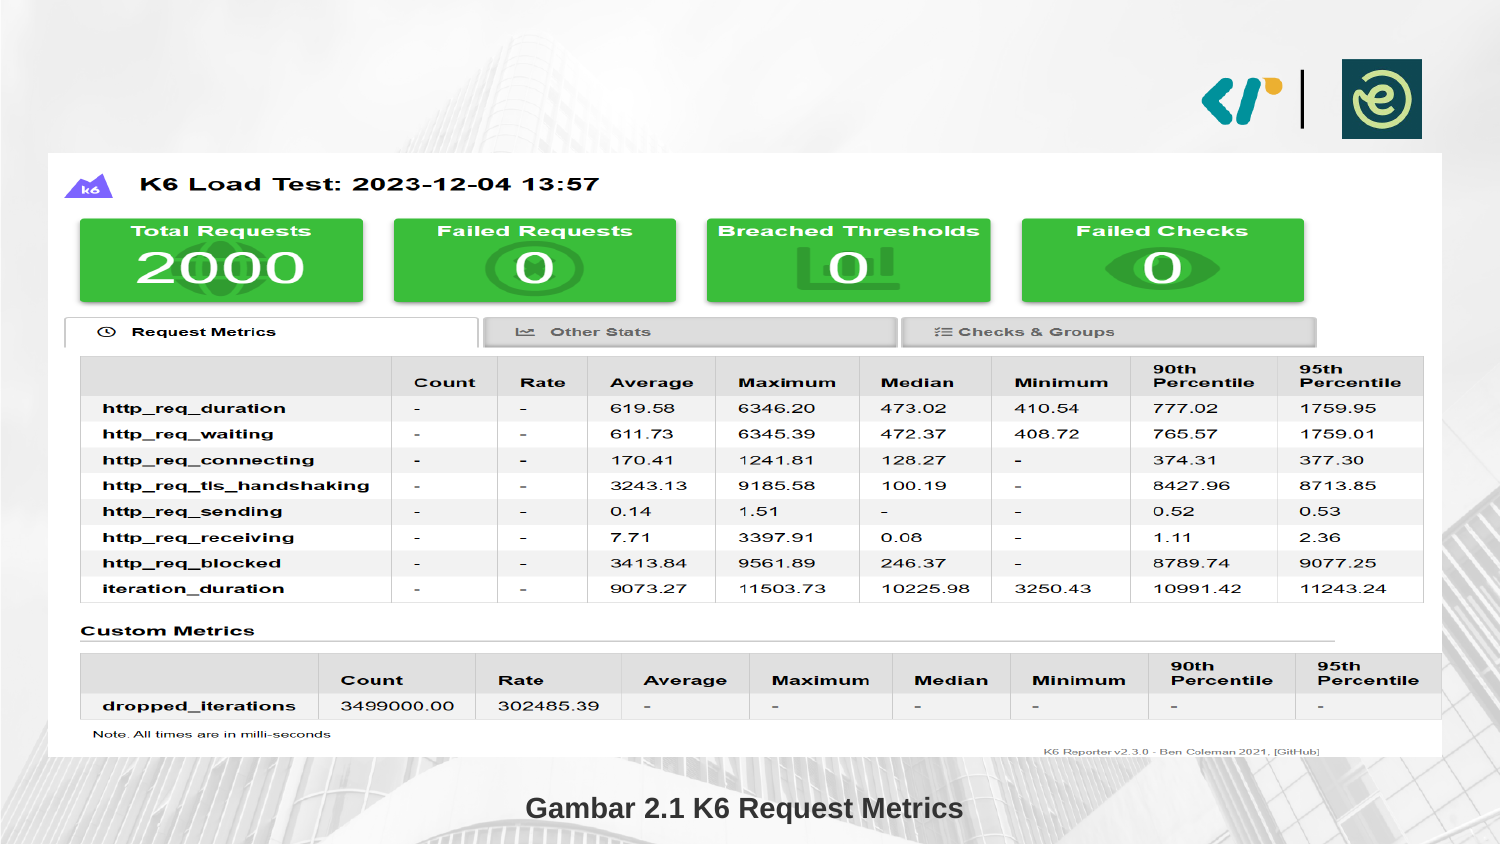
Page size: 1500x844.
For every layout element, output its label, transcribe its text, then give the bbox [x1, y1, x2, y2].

text_box Gambar 2.1 K6 Request Metrics [497, 766, 993, 840]
picture [0, 0, 1500, 844]
